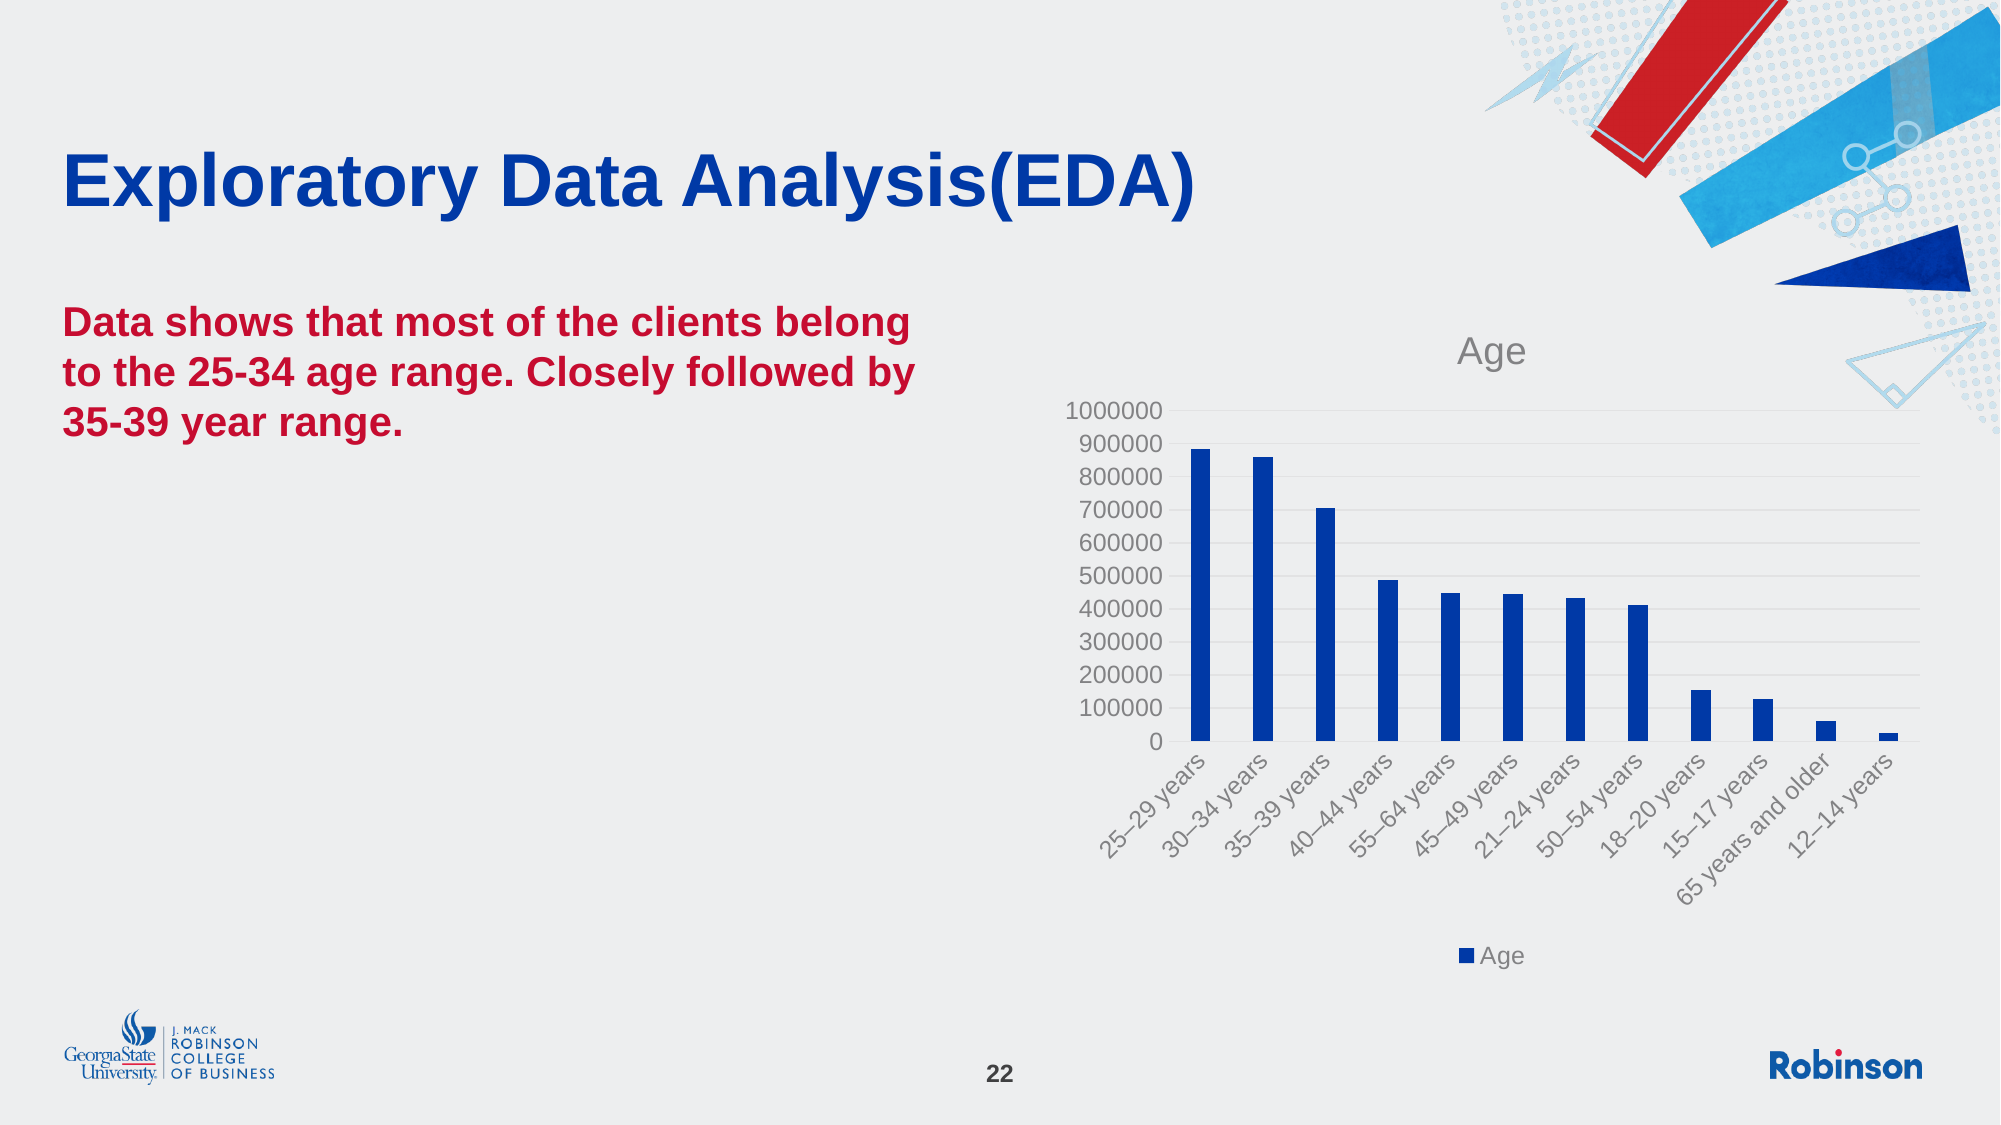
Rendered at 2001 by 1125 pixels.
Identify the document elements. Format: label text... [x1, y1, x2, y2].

title Exploratory Data Analysis(EDA) [62, 141, 1938, 223]
picture [1471, 0, 2001, 491]
list Data shows that most of the clients belong to the 25-34 age range. Closely followed by 35-39 year range. [62, 295, 953, 975]
chart [1047, 294, 1938, 975]
picture [1770, 1049, 1922, 1079]
picture [64, 1009, 274, 1085]
slide_number 22 [774, 1042, 1225, 1103]
